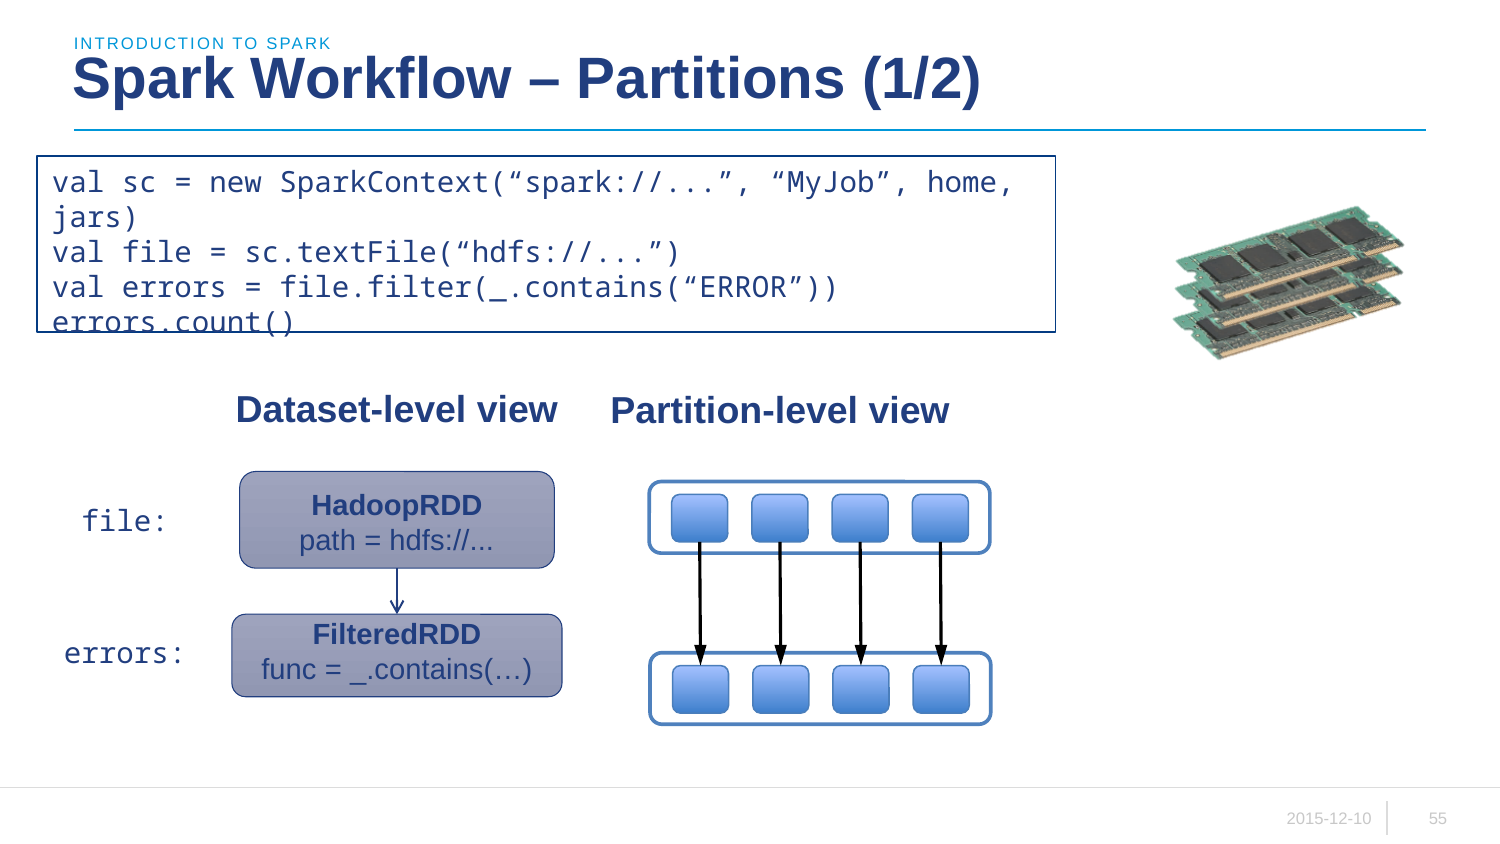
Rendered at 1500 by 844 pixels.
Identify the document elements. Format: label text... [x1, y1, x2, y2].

title Spark Workflow – Partitions (1/2) [72, 75, 1171, 111]
list introduction to spark [73, 32, 1172, 53]
text_box Dataset-level view [220, 377, 574, 438]
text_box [649, 379, 991, 725]
text_box errors: [49, 627, 202, 678]
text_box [1170, 170, 1407, 396]
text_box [231, 471, 563, 697]
text_box file: [66, 494, 184, 545]
text_box val sc = new SparkContext(“spark://...”, “MyJob”, home, jars) val file = sc.textFile(“hdfs://...”) val errors = file.filter(_.contains(“ERROR”)) errors.count() [36, 156, 1056, 333]
